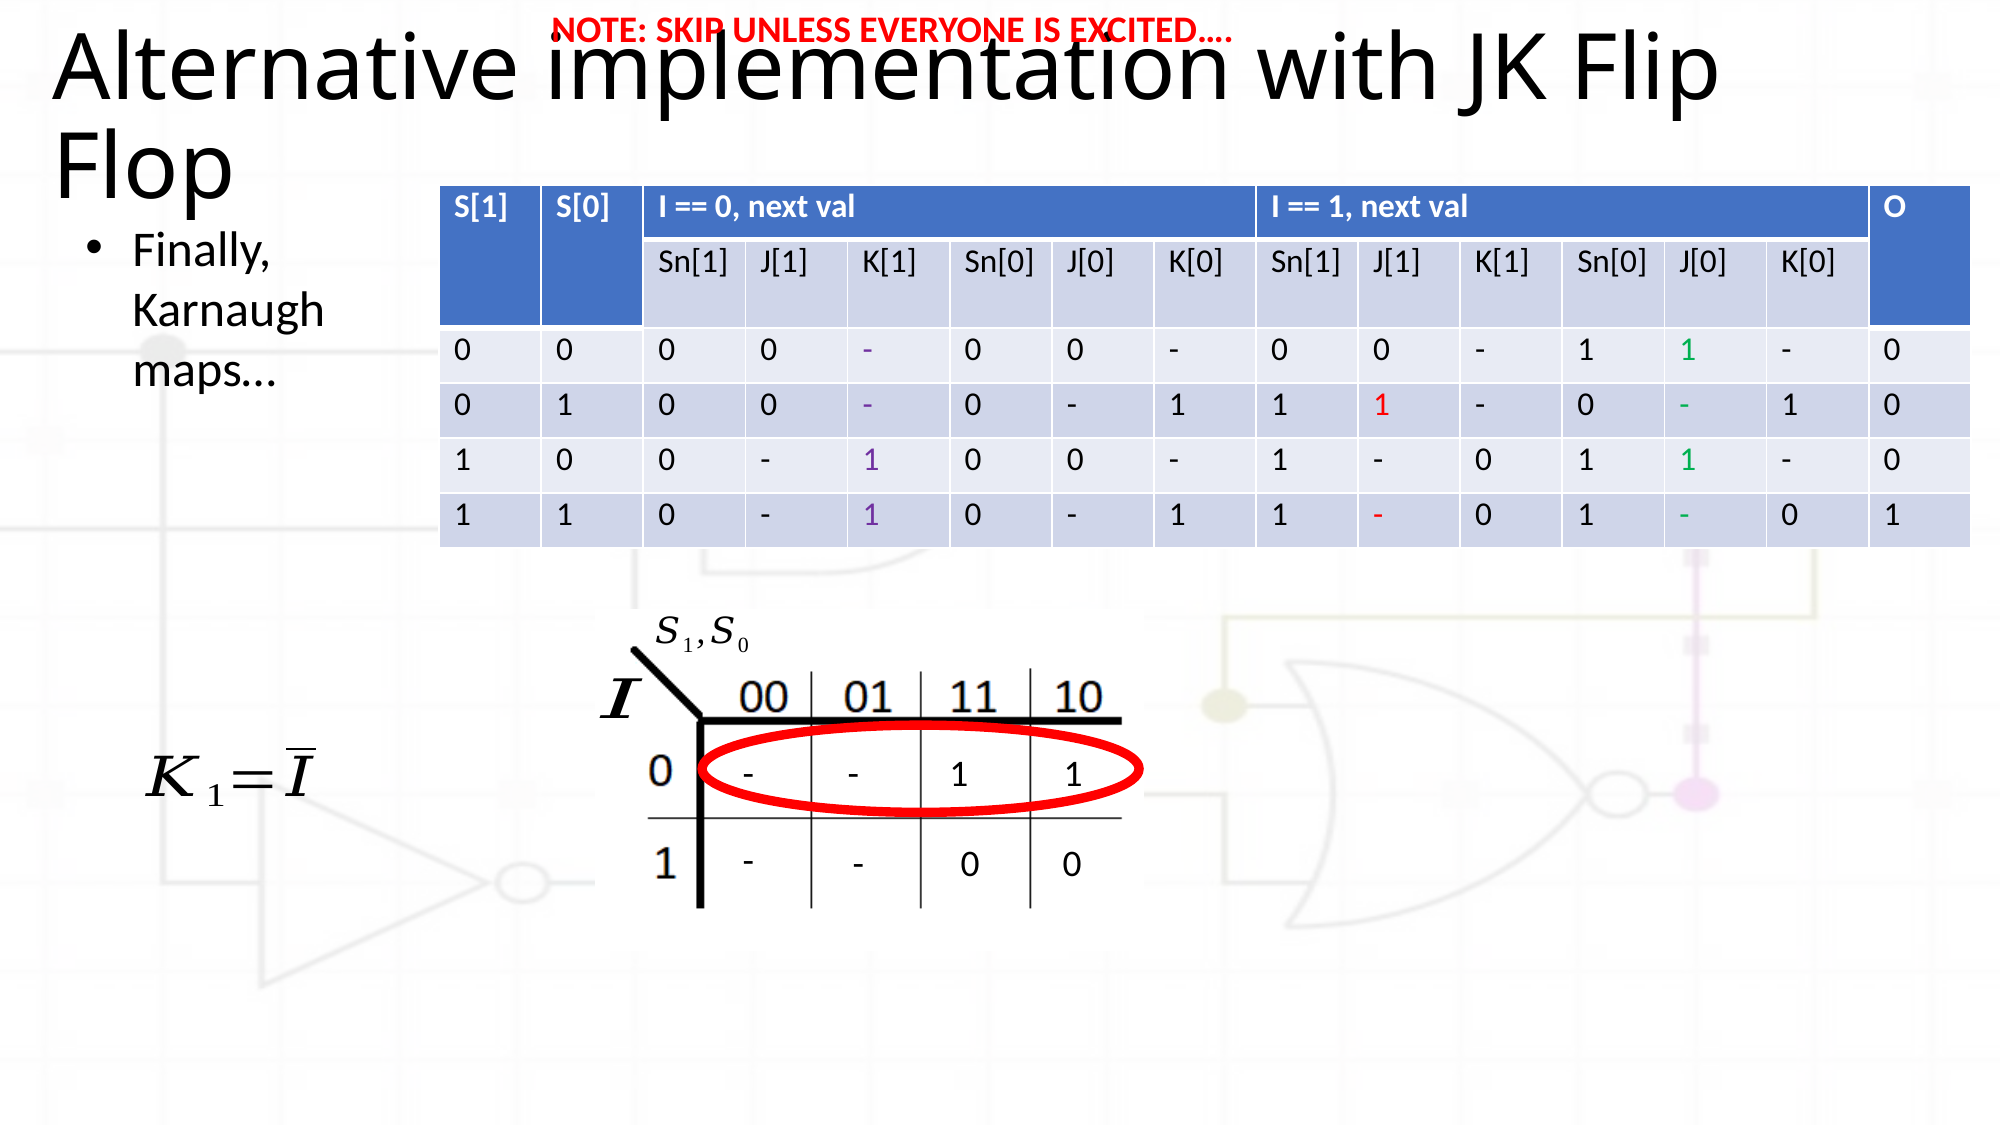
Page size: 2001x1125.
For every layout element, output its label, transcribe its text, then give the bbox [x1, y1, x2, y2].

table_cell J[0] [1665, 242, 1766, 327]
table_header O [1870, 186, 1970, 325]
table_header S[1] [440, 186, 540, 325]
table_cell 0 [1870, 439, 1970, 492]
table_cell - [1359, 494, 1459, 547]
table_cell 1 [440, 494, 540, 547]
table_cell K[0] [1155, 242, 1255, 327]
table_cell - [1767, 329, 1868, 382]
text_box NOTE: SKIP UNLESS EVERYONE IS EXCITED…. [536, 0, 1642, 58]
table_cell 0 [542, 331, 642, 382]
table_cell 0 [440, 384, 540, 437]
table_cell J[0] [1053, 242, 1153, 327]
table_cell - [746, 494, 847, 547]
table_cell 1 [1563, 329, 1664, 382]
table_cell 0 [1563, 384, 1664, 437]
table_header I == 1, next val [1257, 186, 1868, 237]
table_cell 0 [1053, 439, 1153, 492]
table_cell Sn[0] [951, 242, 1051, 327]
table_cell 0 [1053, 329, 1153, 382]
table_cell 1 [1155, 494, 1255, 547]
table_cell 1 [1359, 384, 1459, 437]
table_cell - [1461, 329, 1561, 382]
table_cell 1 [1563, 494, 1664, 547]
table_cell - [1155, 439, 1255, 492]
table_cell 0 [440, 331, 540, 382]
table_header S[0] [542, 186, 642, 325]
table_cell 1 [848, 494, 949, 547]
table_cell - [1359, 439, 1459, 492]
picture [595, 609, 1144, 951]
table_cell 0 [1359, 329, 1459, 382]
table_cell - [1155, 329, 1255, 382]
table_cell - [848, 384, 949, 437]
table_cell 0 [644, 494, 745, 547]
table_cell 0 [644, 439, 745, 492]
table_cell Sn[1] [644, 242, 745, 327]
table_cell 0 [1870, 384, 1970, 437]
title Alternative implementation with JK Flip Flop [37, 10, 1763, 229]
table_cell 1 [1665, 329, 1766, 382]
table_cell 0 [644, 329, 745, 382]
table_cell 0 [746, 329, 847, 382]
table_cell 0 [1461, 494, 1561, 547]
table_cell - [1461, 384, 1561, 437]
table_cell 0 [1257, 329, 1357, 382]
table_cell - [1665, 494, 1766, 547]
table_cell 1 [1155, 384, 1255, 437]
table_cell 1 [1257, 439, 1357, 492]
table_cell 0 [644, 384, 745, 437]
table_cell 1 [542, 384, 642, 437]
table_cell K[0] [1767, 242, 1868, 327]
table_cell Sn[0] [1563, 242, 1664, 327]
table_cell 1 [440, 439, 540, 492]
table_cell 1 [1563, 439, 1664, 492]
table_cell - [1053, 494, 1153, 547]
table_cell - [1767, 439, 1868, 492]
table_cell 0 [542, 439, 642, 492]
table_cell 0 [1767, 494, 1868, 547]
table_cell - [1665, 384, 1766, 437]
table_cell 0 [951, 439, 1051, 492]
text_box Finally, Karnaugh maps… [70, 209, 358, 404]
table_cell 0 [746, 384, 847, 437]
table_cell Sn[1] [1257, 242, 1357, 327]
table_cell 1 [1767, 384, 1868, 437]
table_cell - [746, 439, 847, 492]
table_header I == 0, next val [644, 186, 1255, 237]
table_cell K[1] [848, 242, 949, 327]
table_cell 0 [951, 329, 1051, 382]
table_cell 1 [1257, 494, 1357, 547]
table_cell J[1] [746, 242, 847, 327]
table_cell - [848, 329, 949, 382]
table_cell K[1] [1461, 242, 1561, 327]
table_cell 0 [951, 494, 1051, 547]
table_cell J[1] [1359, 242, 1459, 327]
table_cell 1 [848, 439, 949, 492]
table_cell 0 [951, 384, 1051, 437]
table_cell 1 [1257, 384, 1357, 437]
table_cell 0 [1461, 439, 1561, 492]
table_cell 1 [1870, 494, 1970, 547]
table_cell 1 [542, 494, 642, 547]
table_cell - [1053, 384, 1153, 437]
table_cell 1 [1665, 439, 1766, 492]
table_cell 0 [1870, 331, 1970, 382]
